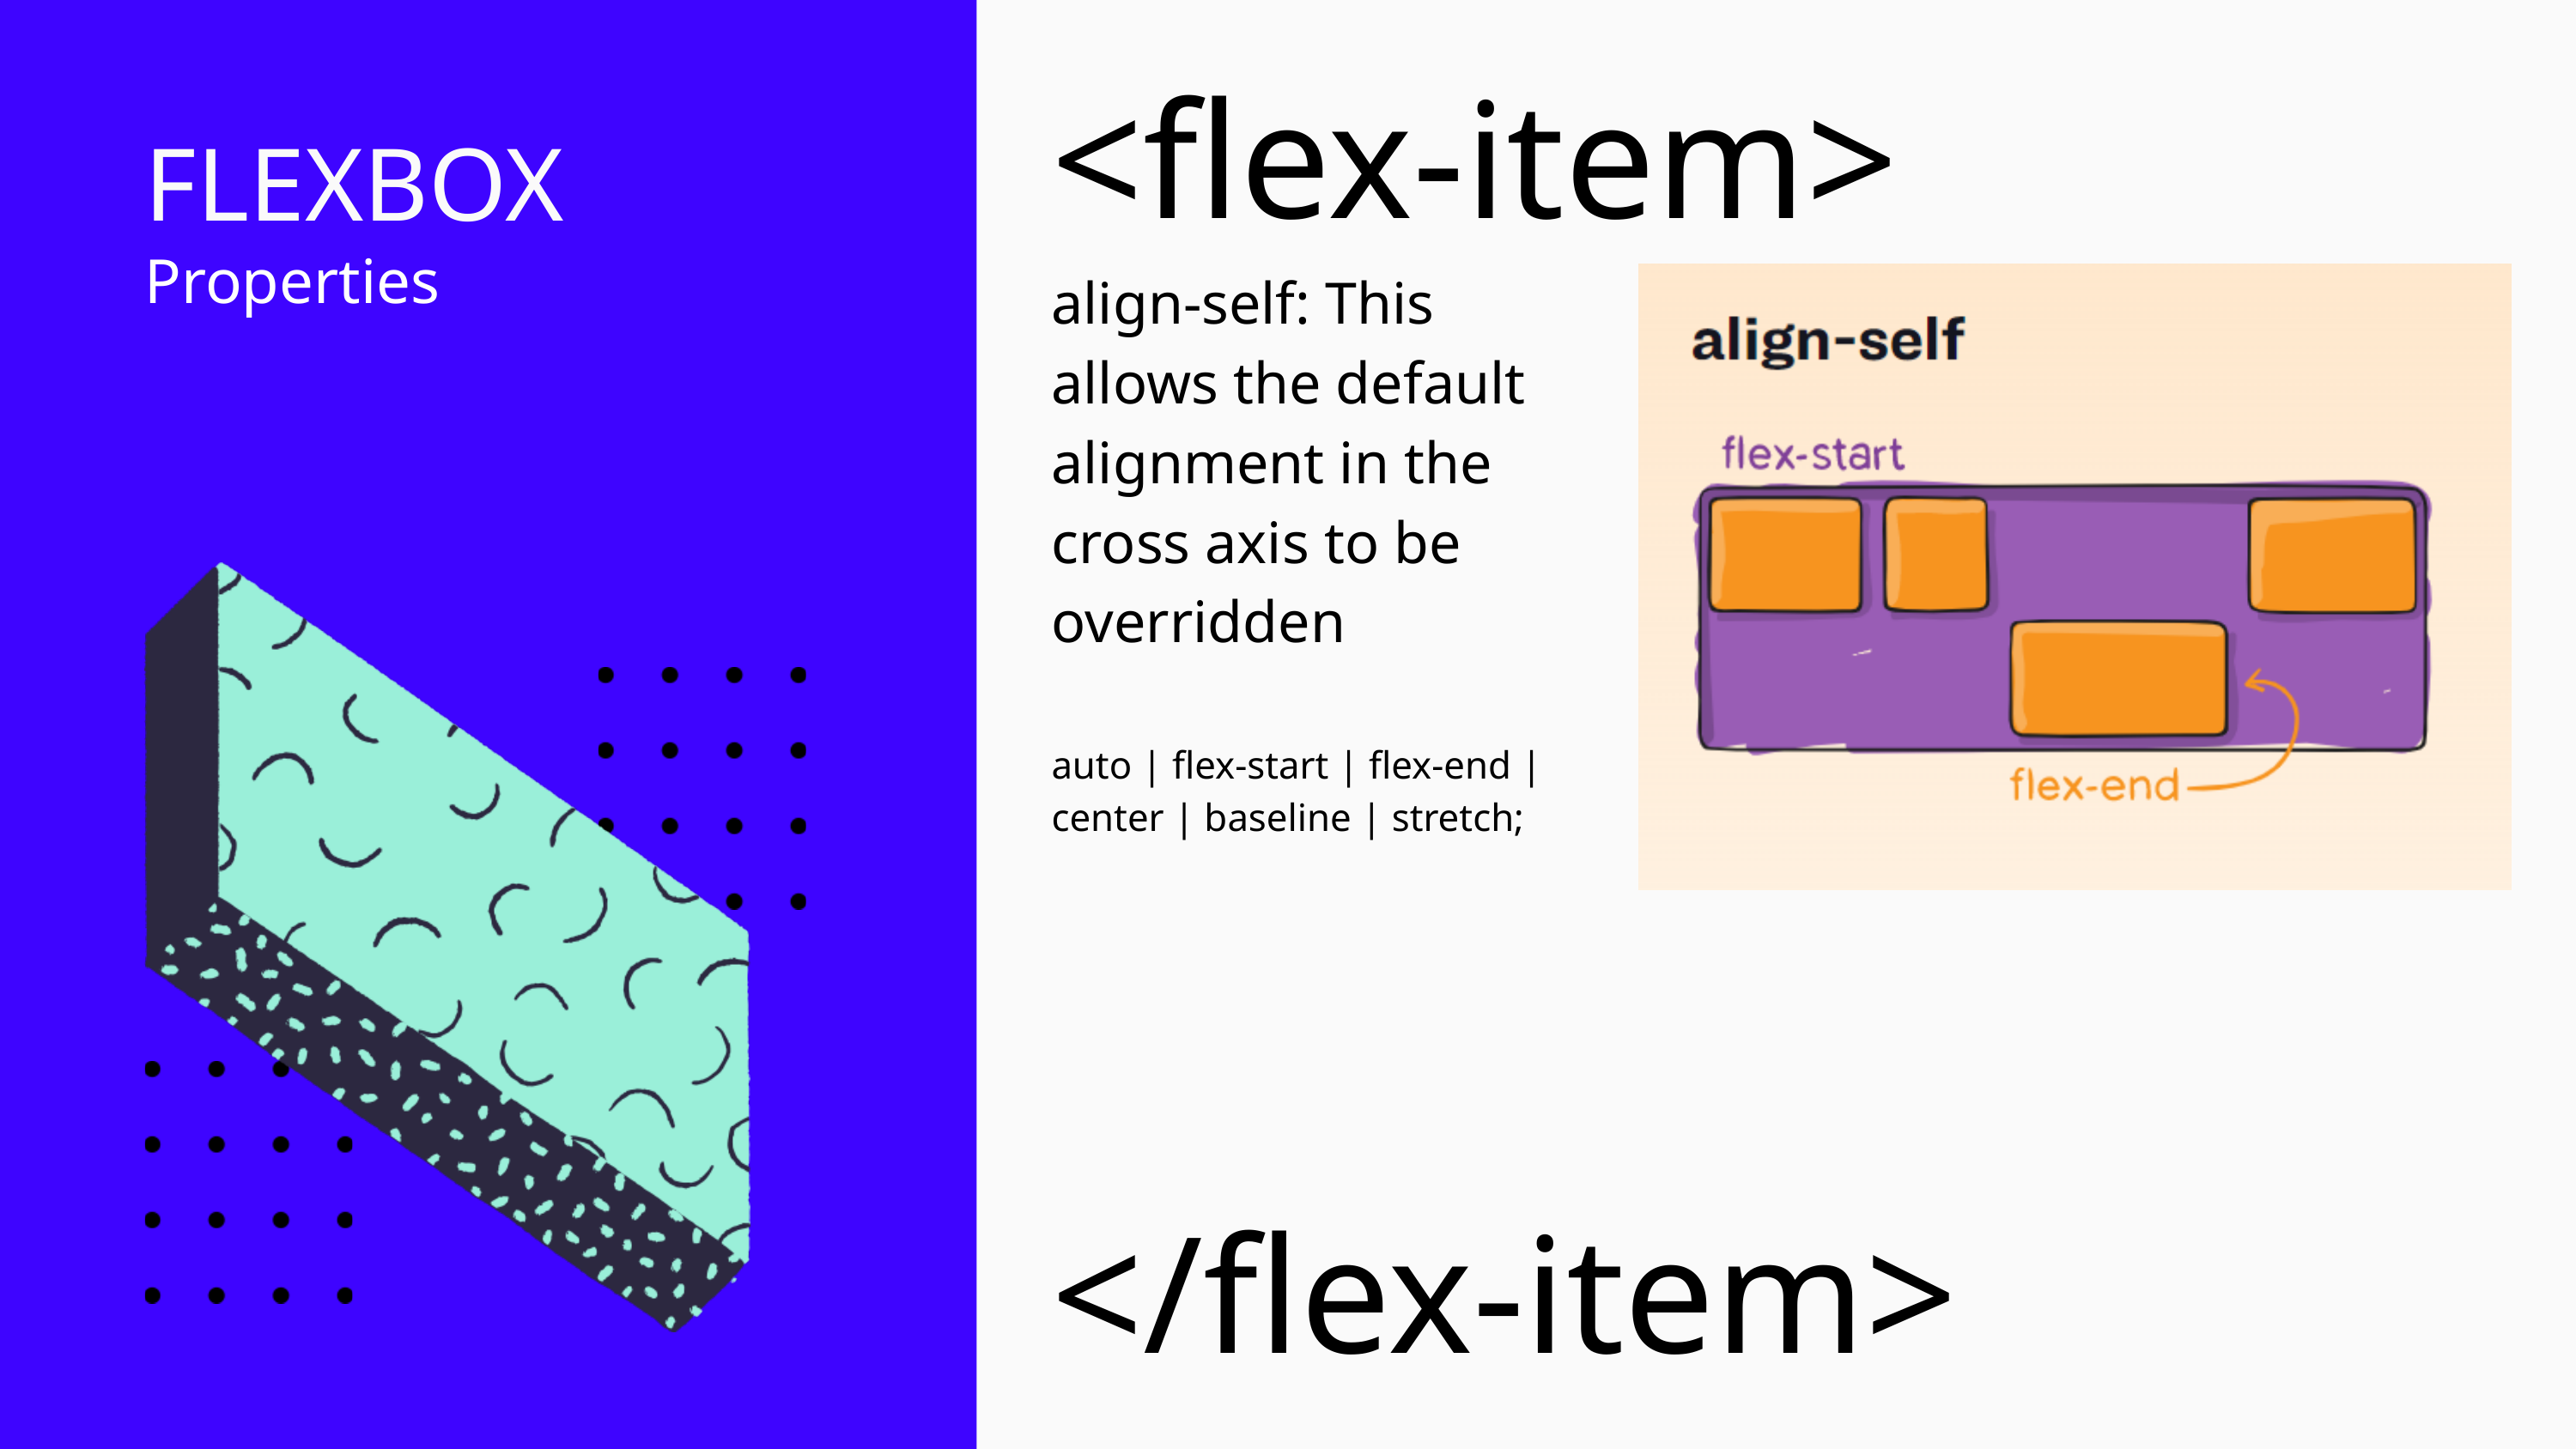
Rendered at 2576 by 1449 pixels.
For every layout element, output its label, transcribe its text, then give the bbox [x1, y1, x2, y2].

picture [144, 562, 806, 1332]
text_box align-self: This allows the default alignment in the cross axis to be overridden auto | flex-start | flex-end | center | baseline | stretch; [1051, 255, 1607, 839]
text_box Properties [144, 230, 927, 316]
text_box [976, 0, 2576, 1449]
text_box FLEXBOX [144, 120, 851, 230]
text_box <flex-item> [1051, 25, 2075, 252]
picture [1638, 263, 2512, 890]
text_box </flex-item> [1051, 1160, 2075, 1385]
